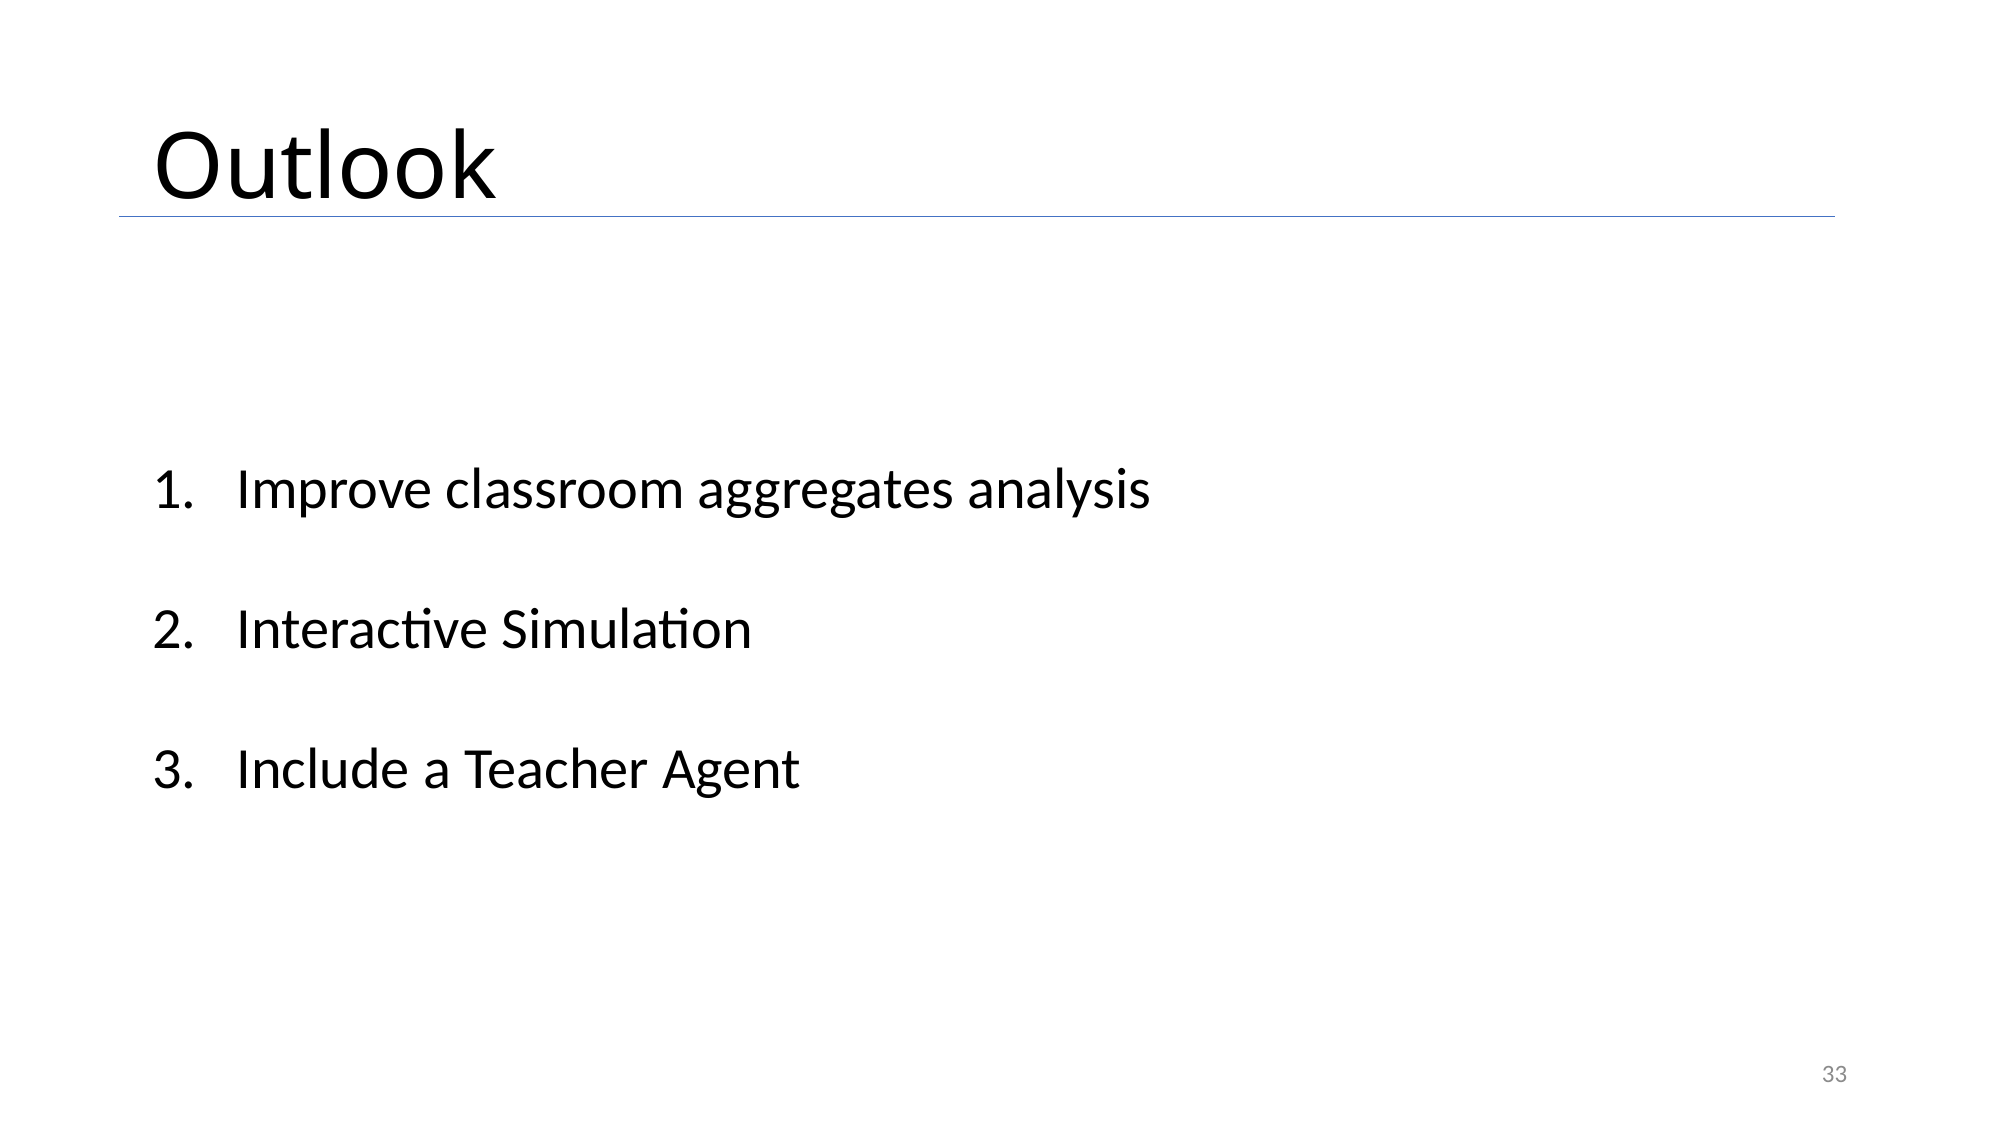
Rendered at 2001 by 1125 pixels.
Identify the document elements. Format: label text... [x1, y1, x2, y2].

text_box Improve classroom aggregates analysis Interactive Simulation Include a Teacher Agent [137, 372, 1807, 808]
slide_number 32 [1412, 1042, 1863, 1103]
text_box Outlook [137, 59, 1863, 278]
